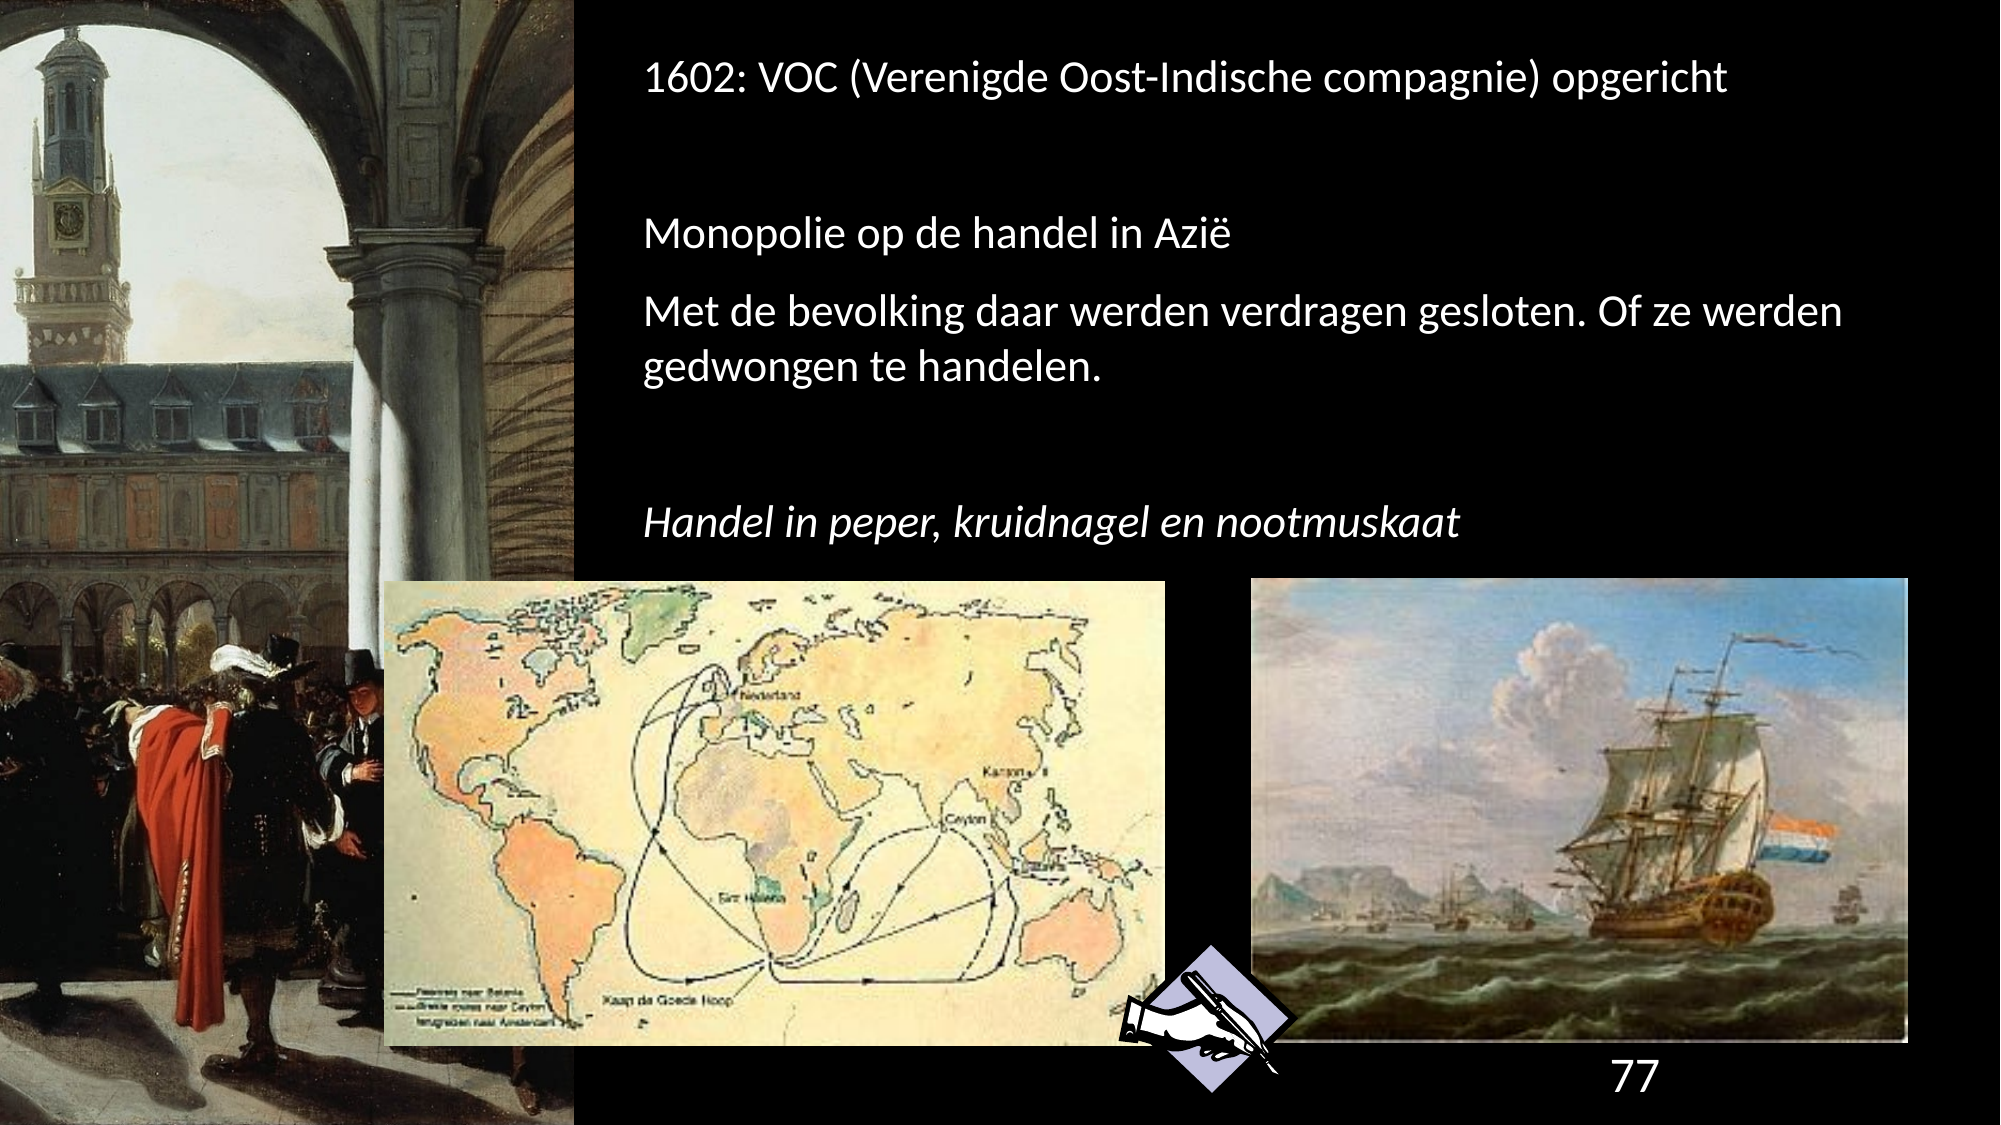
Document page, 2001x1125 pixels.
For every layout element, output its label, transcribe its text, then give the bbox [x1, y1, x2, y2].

picture [0, 0, 1908, 1125]
slide_number 77 [1325, 1043, 1675, 1103]
text_box 1602: VOC (Verenigde Oost-Indische compagnie) opgericht Monopolie op de handel in Azië Met de bevolking daar werden verdragen gesloten. Of ze werden gedwongen te handelen. Handel in peper, kruidnagel en nootmuskaat [628, 39, 1908, 710]
